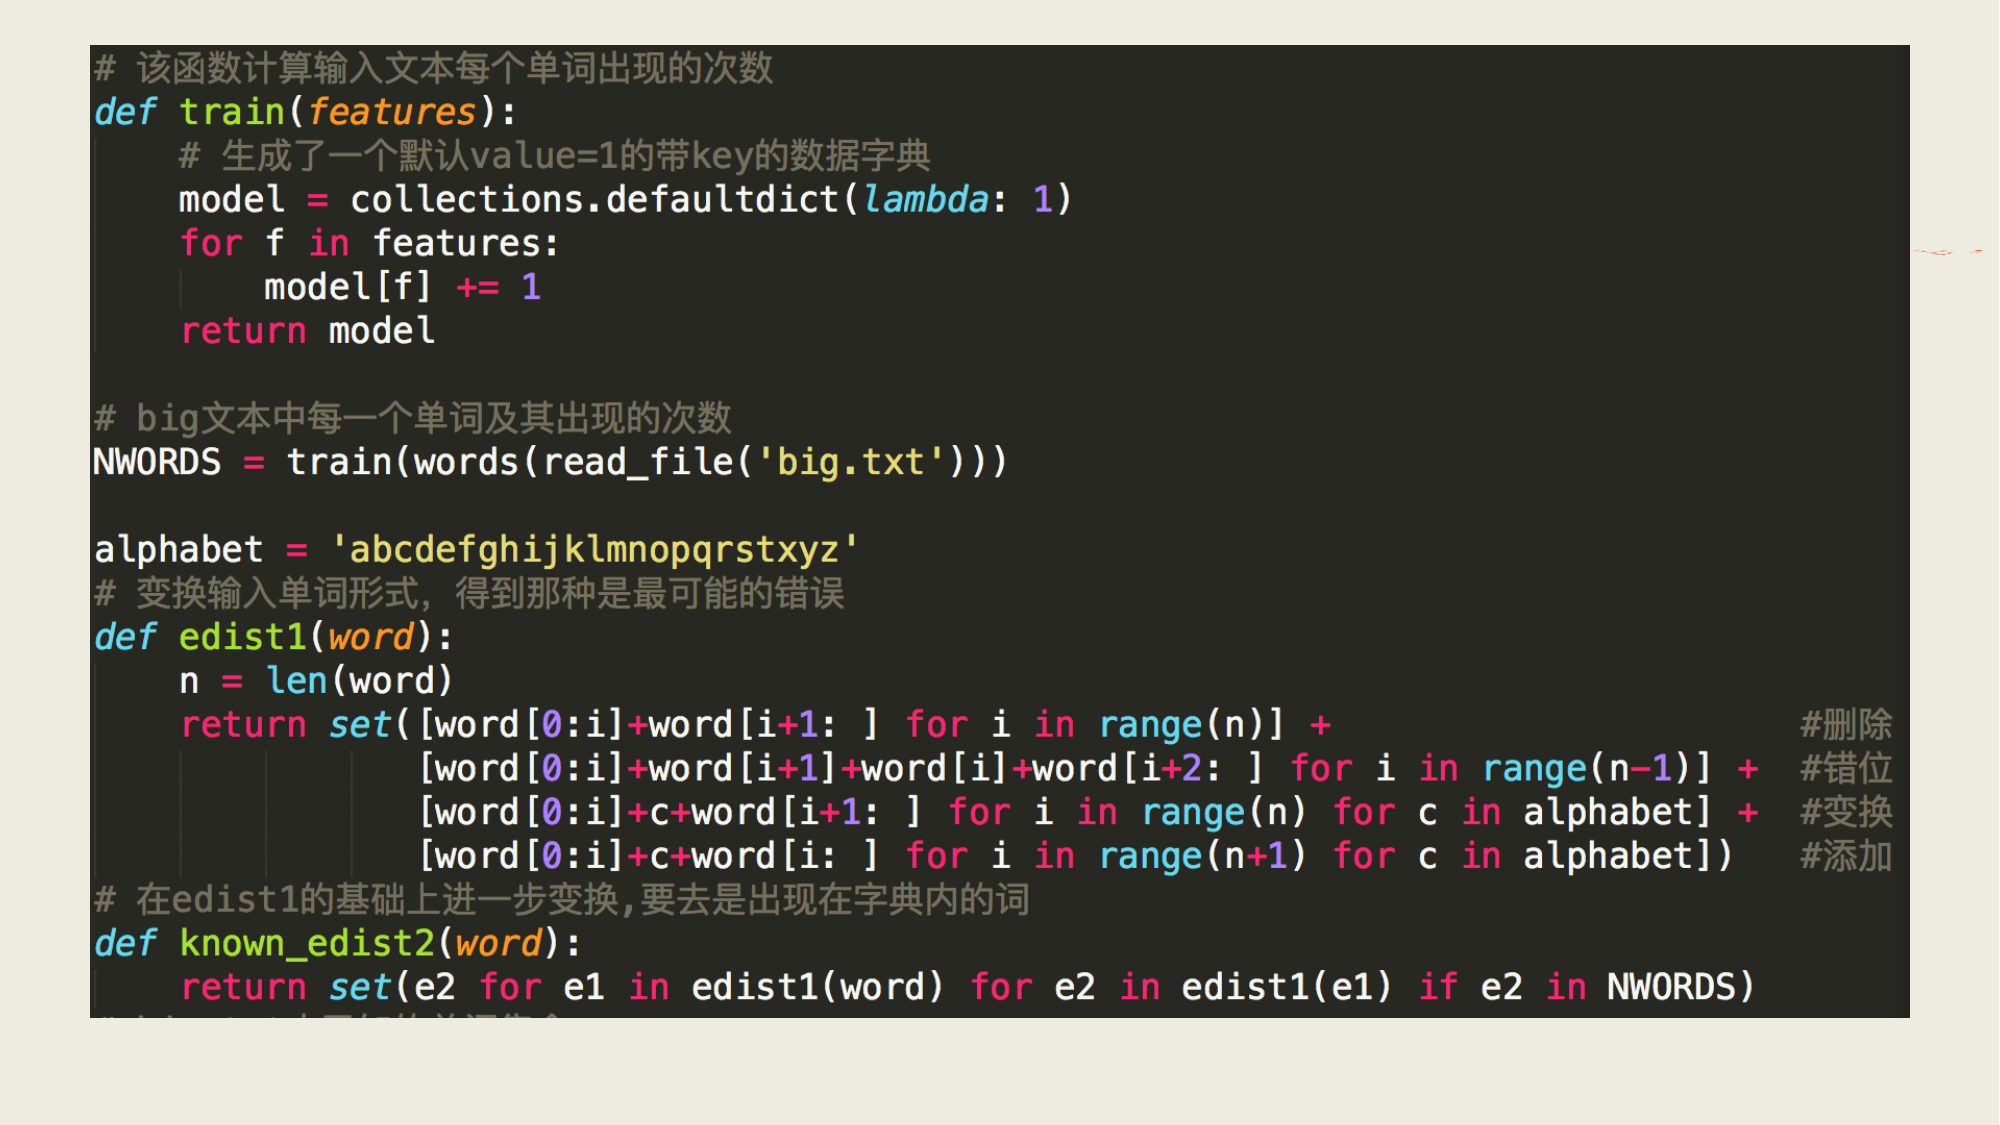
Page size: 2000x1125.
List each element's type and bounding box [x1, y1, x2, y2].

picture [90, 45, 1910, 1018]
